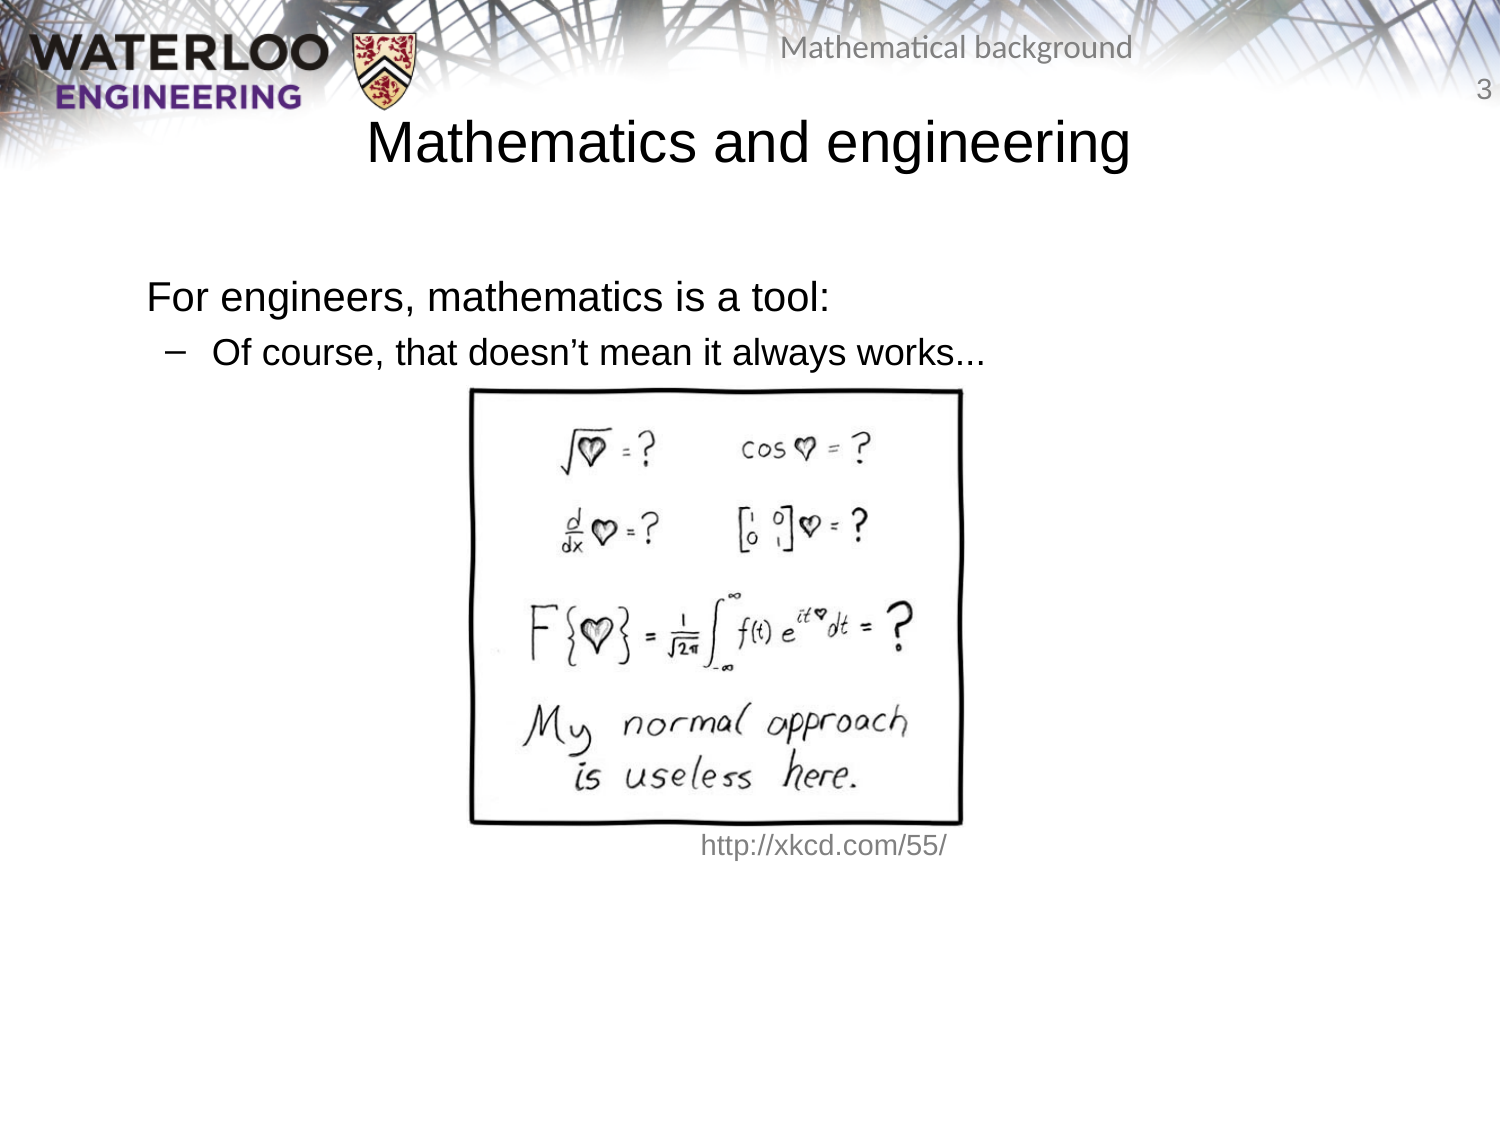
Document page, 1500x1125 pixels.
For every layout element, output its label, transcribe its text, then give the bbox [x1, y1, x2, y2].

text_box http://xkcd.com/55/ [685, 837, 963, 869]
list For engineers, mathematics is a tool: Of course, that doesn’t mean it always works... [74, 262, 1426, 1006]
picture [0, 0, 1500, 1125]
title Mathematics and engineering [74, 44, 1426, 233]
